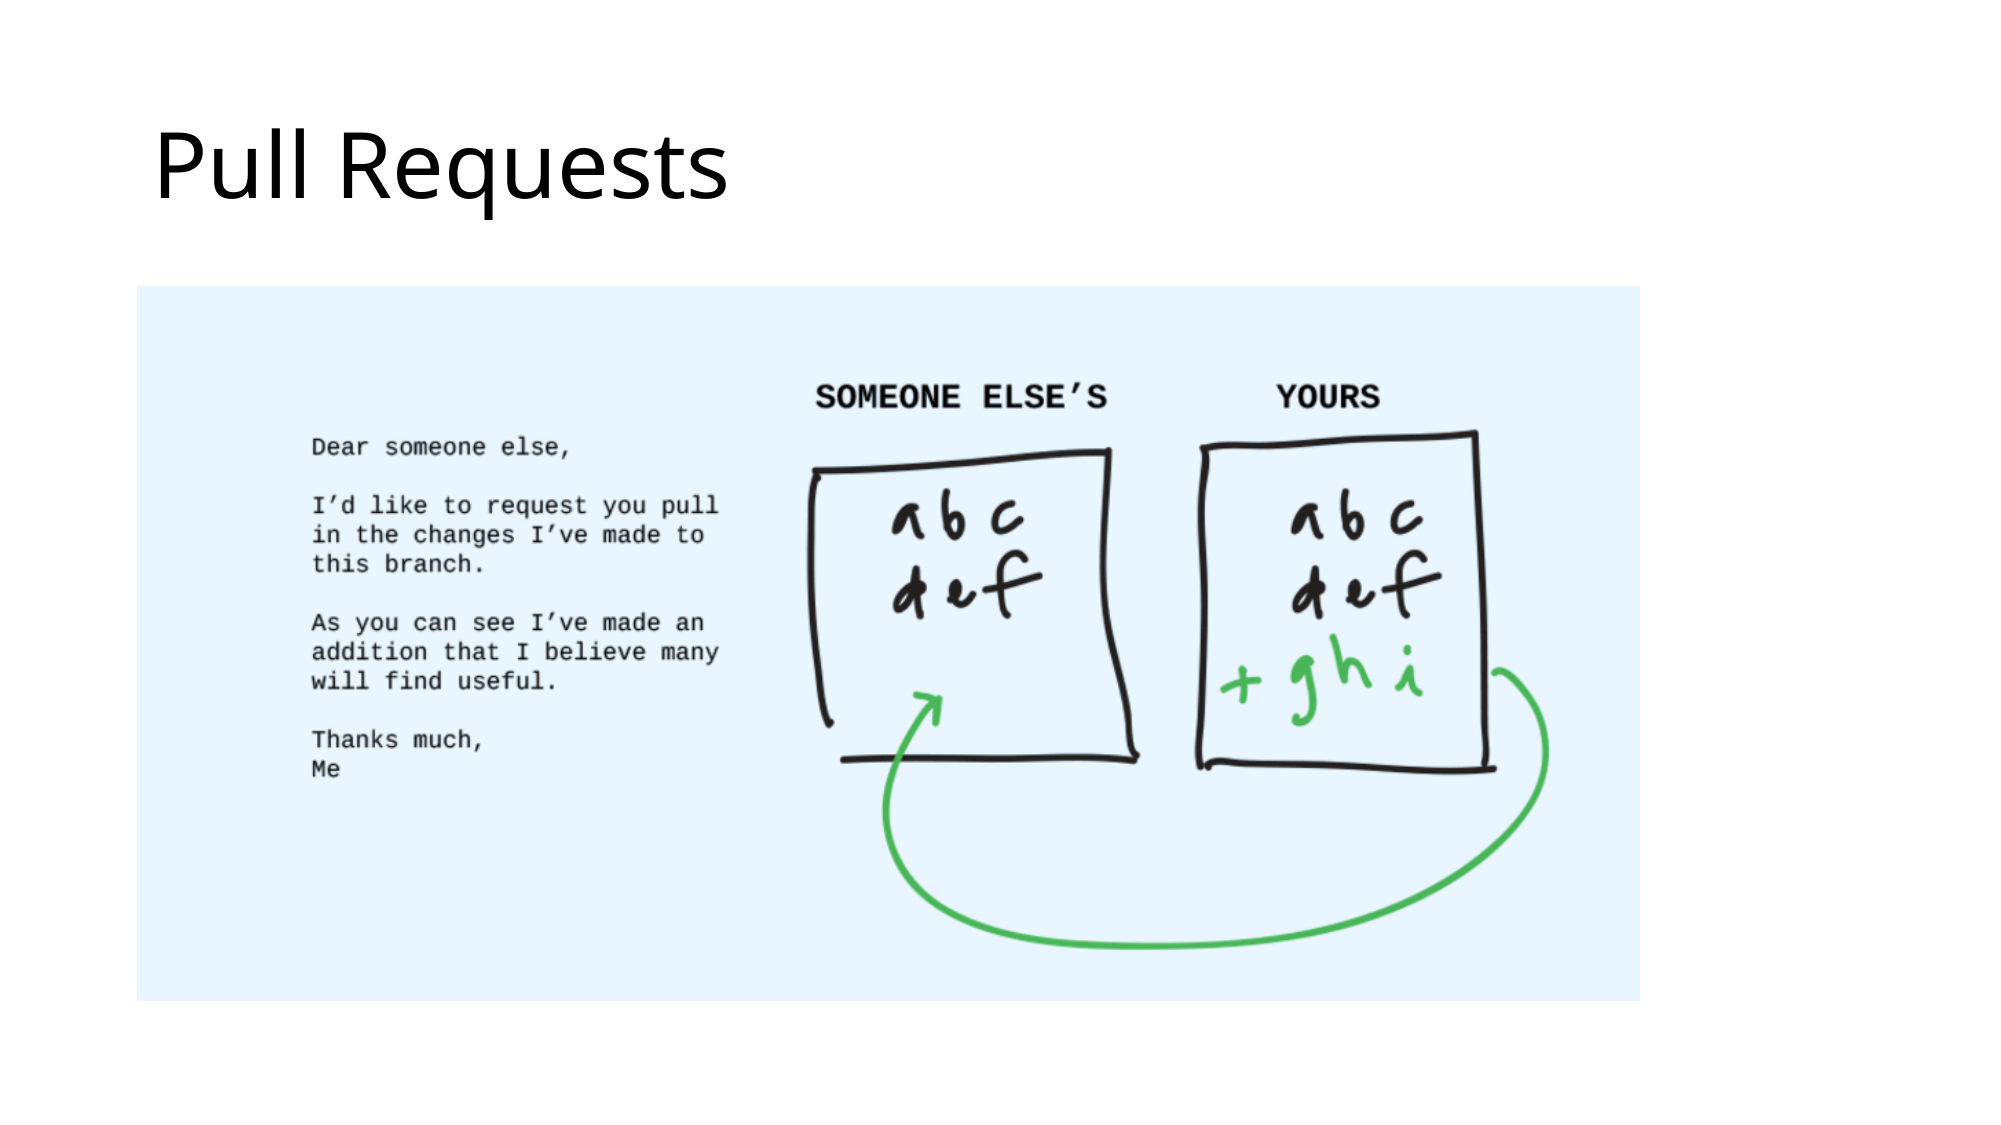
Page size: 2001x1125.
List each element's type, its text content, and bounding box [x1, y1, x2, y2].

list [137, 286, 1640, 1001]
title Pull Requests [137, 59, 1863, 278]
